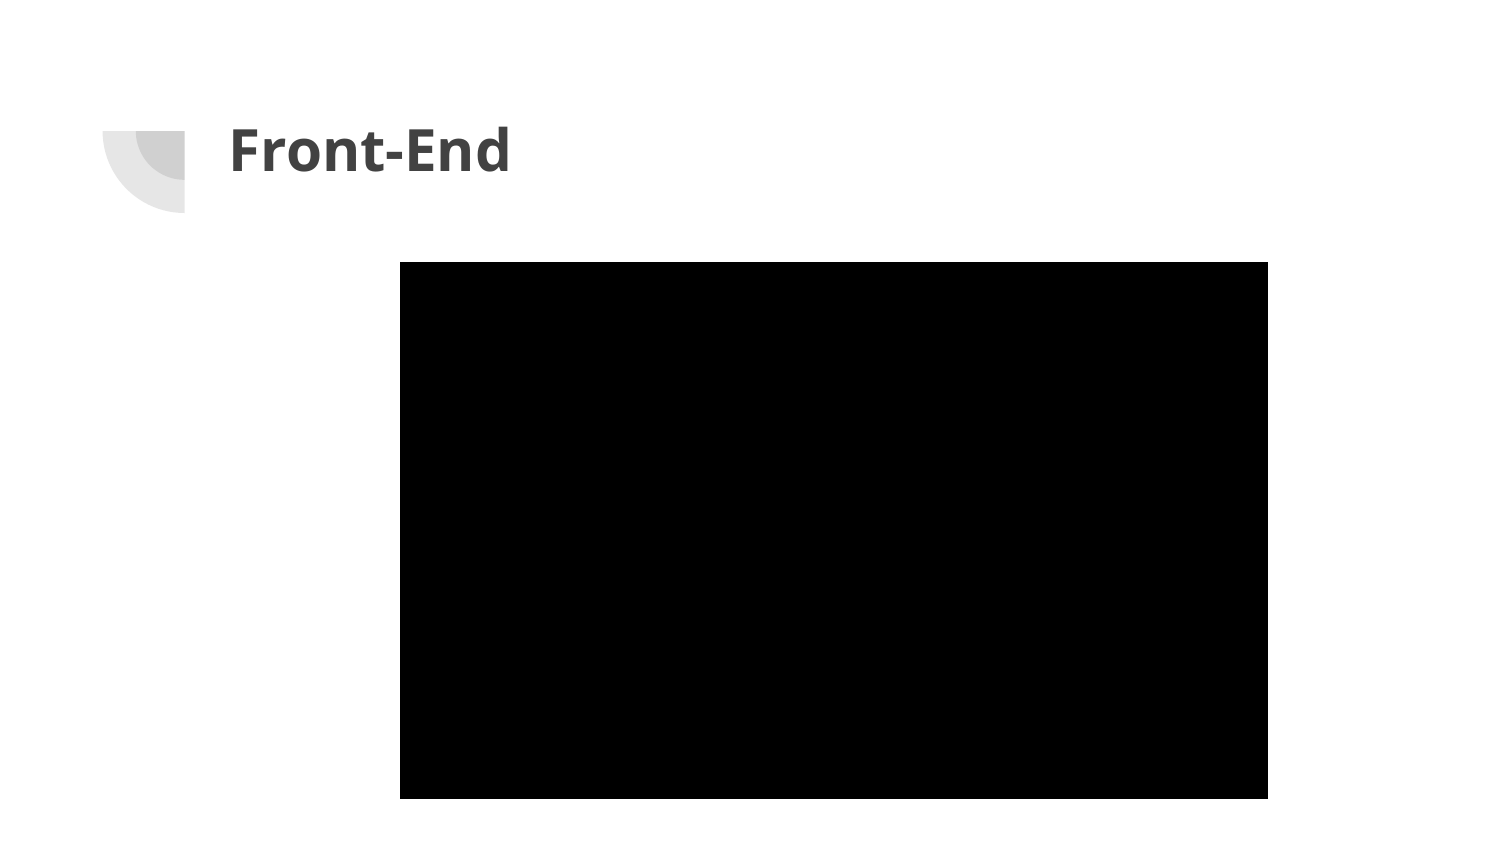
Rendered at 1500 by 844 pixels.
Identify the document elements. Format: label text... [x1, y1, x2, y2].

title Front-End [213, 98, 1368, 263]
picture [400, 261, 1268, 799]
